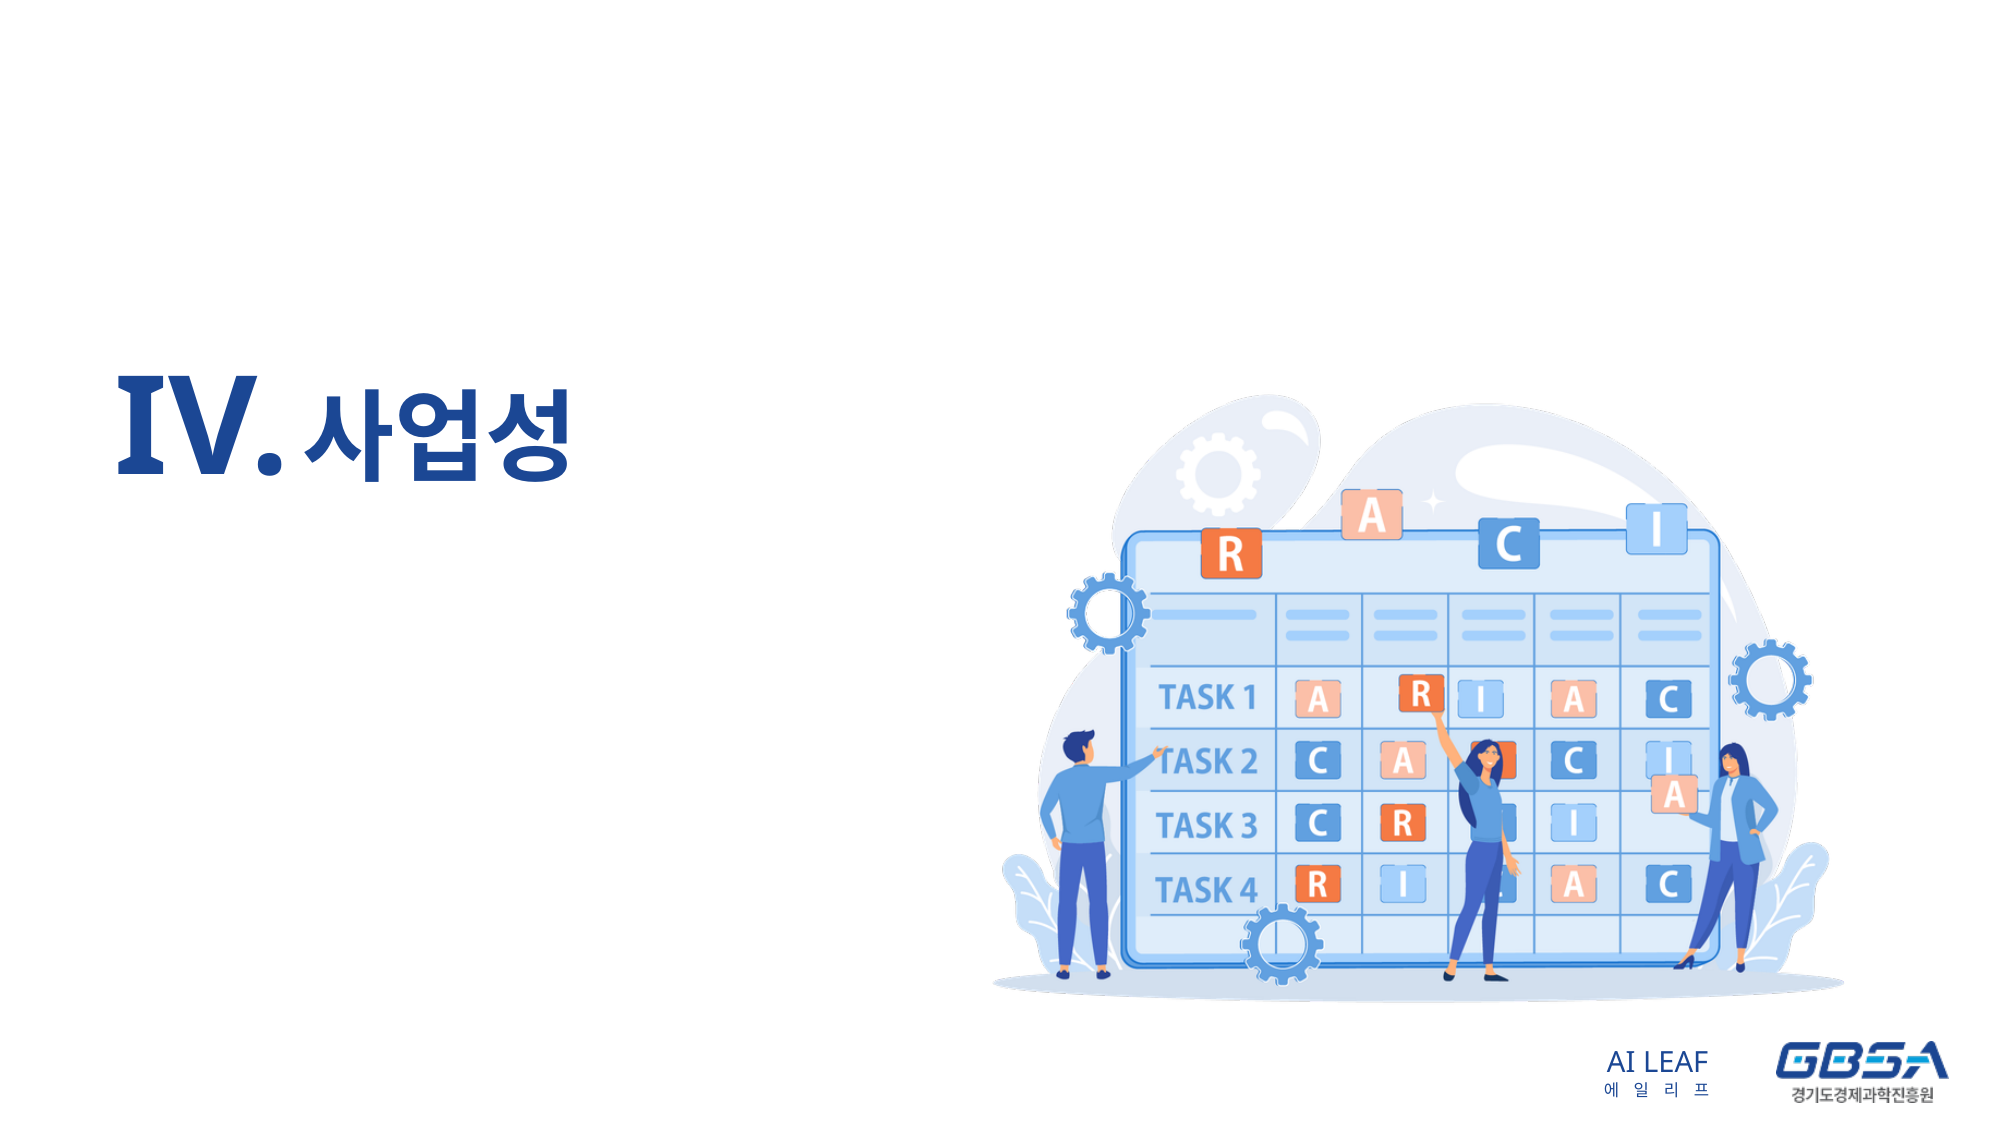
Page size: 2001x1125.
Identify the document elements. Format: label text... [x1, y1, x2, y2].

text_box 사업성 [291, 365, 874, 501]
picture [874, 149, 1965, 1125]
text_box IV. [114, 337, 291, 503]
